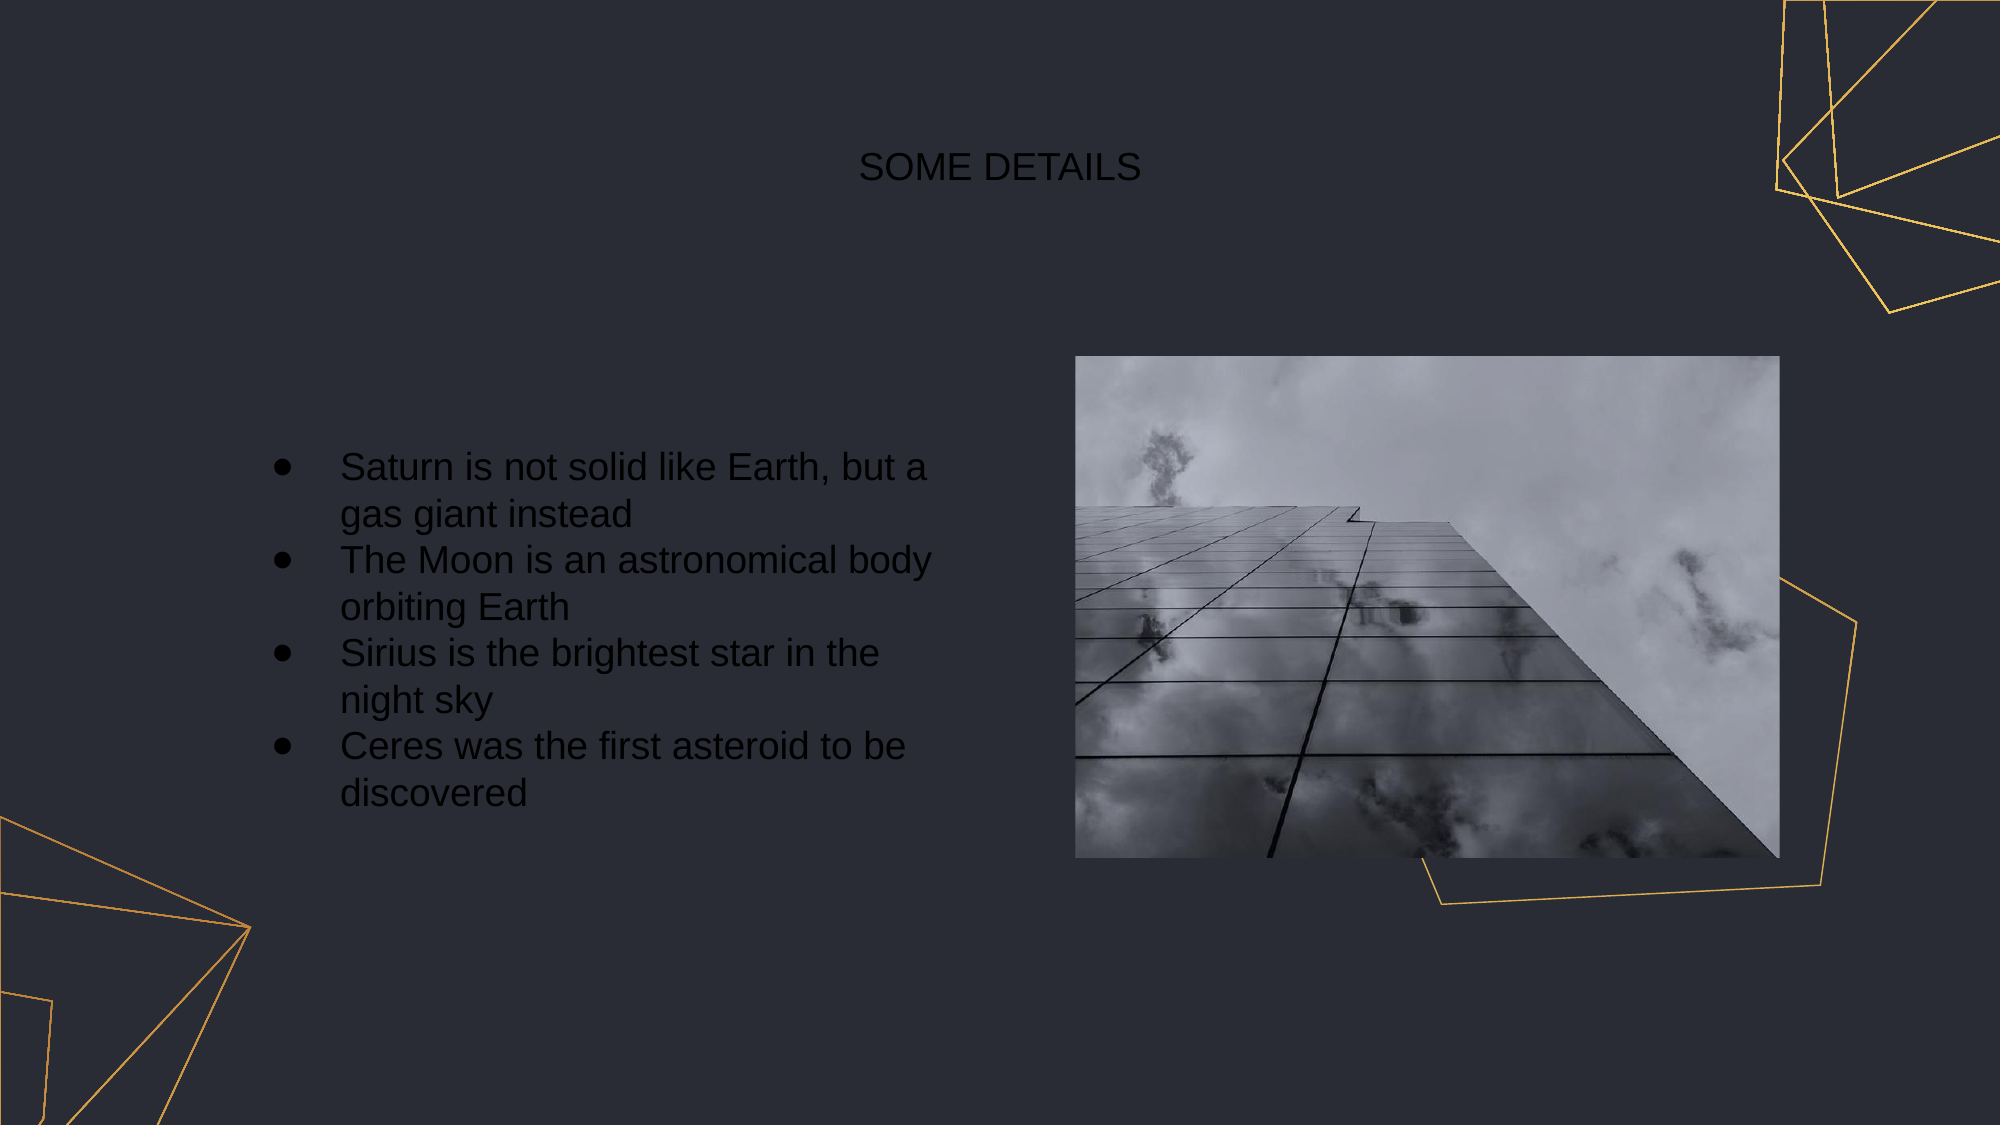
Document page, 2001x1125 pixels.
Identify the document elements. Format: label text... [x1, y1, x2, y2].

subtitle Saturn is not solid like Earth, but a gas giant instead The Moon is an astronomical body orbiting Earth Sirius is the brightest star in the night sky Ceres was the first asteroid to be discovered [220, 377, 989, 879]
title SOME DETAILS [436, 117, 1564, 213]
picture [1075, 356, 1780, 858]
text_box [1424, 580, 1858, 906]
